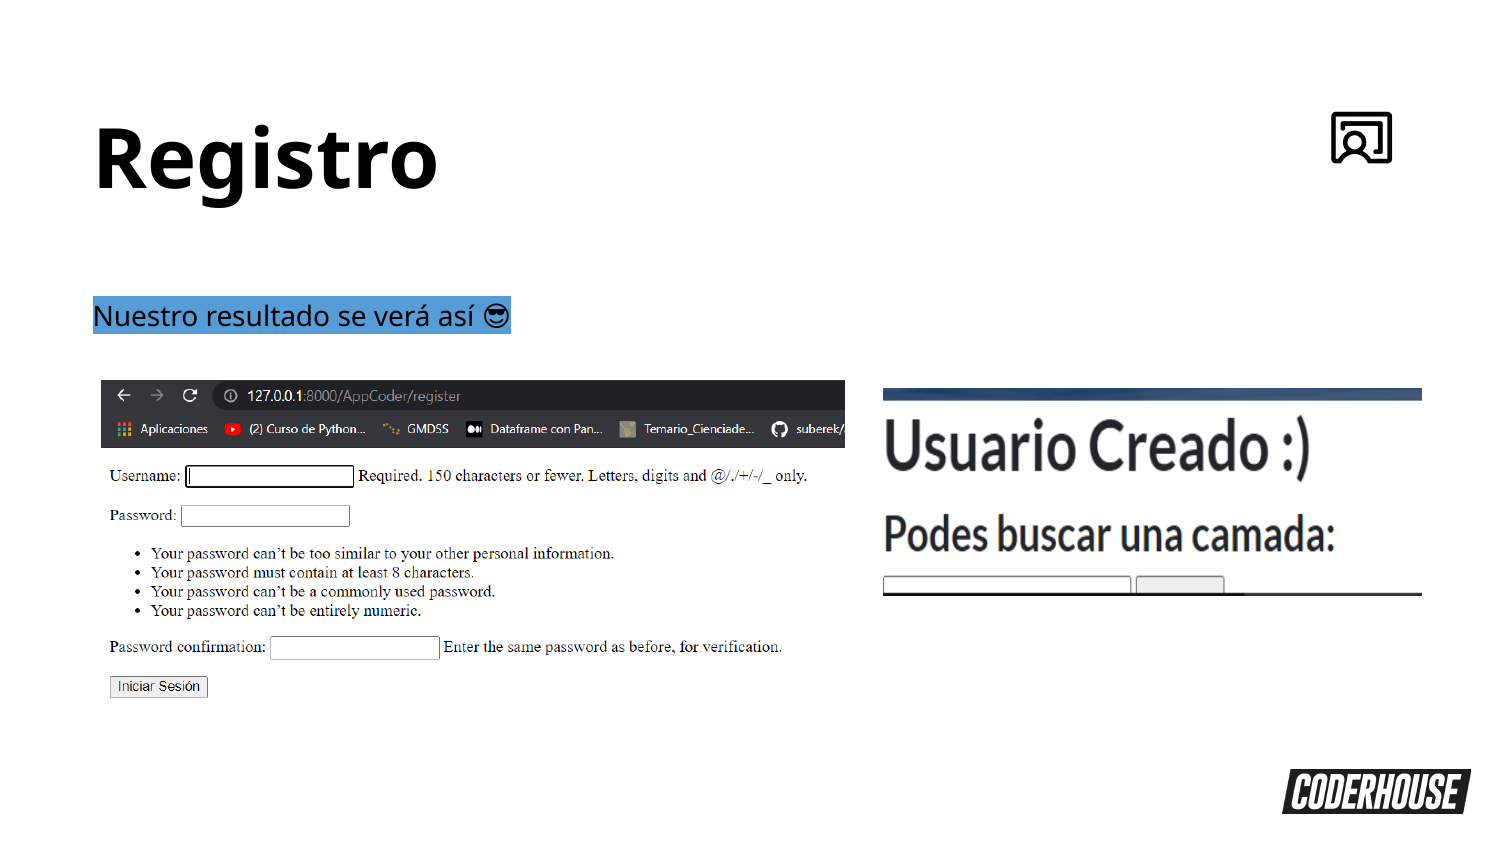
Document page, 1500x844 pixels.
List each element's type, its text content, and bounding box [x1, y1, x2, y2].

picture [883, 387, 1423, 597]
picture [1281, 769, 1471, 814]
text_box Registro [77, 101, 1414, 222]
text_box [1300, 76, 1423, 199]
text_box Nuestro resultado se verá así 😎 [77, 266, 1018, 347]
picture [101, 380, 845, 723]
